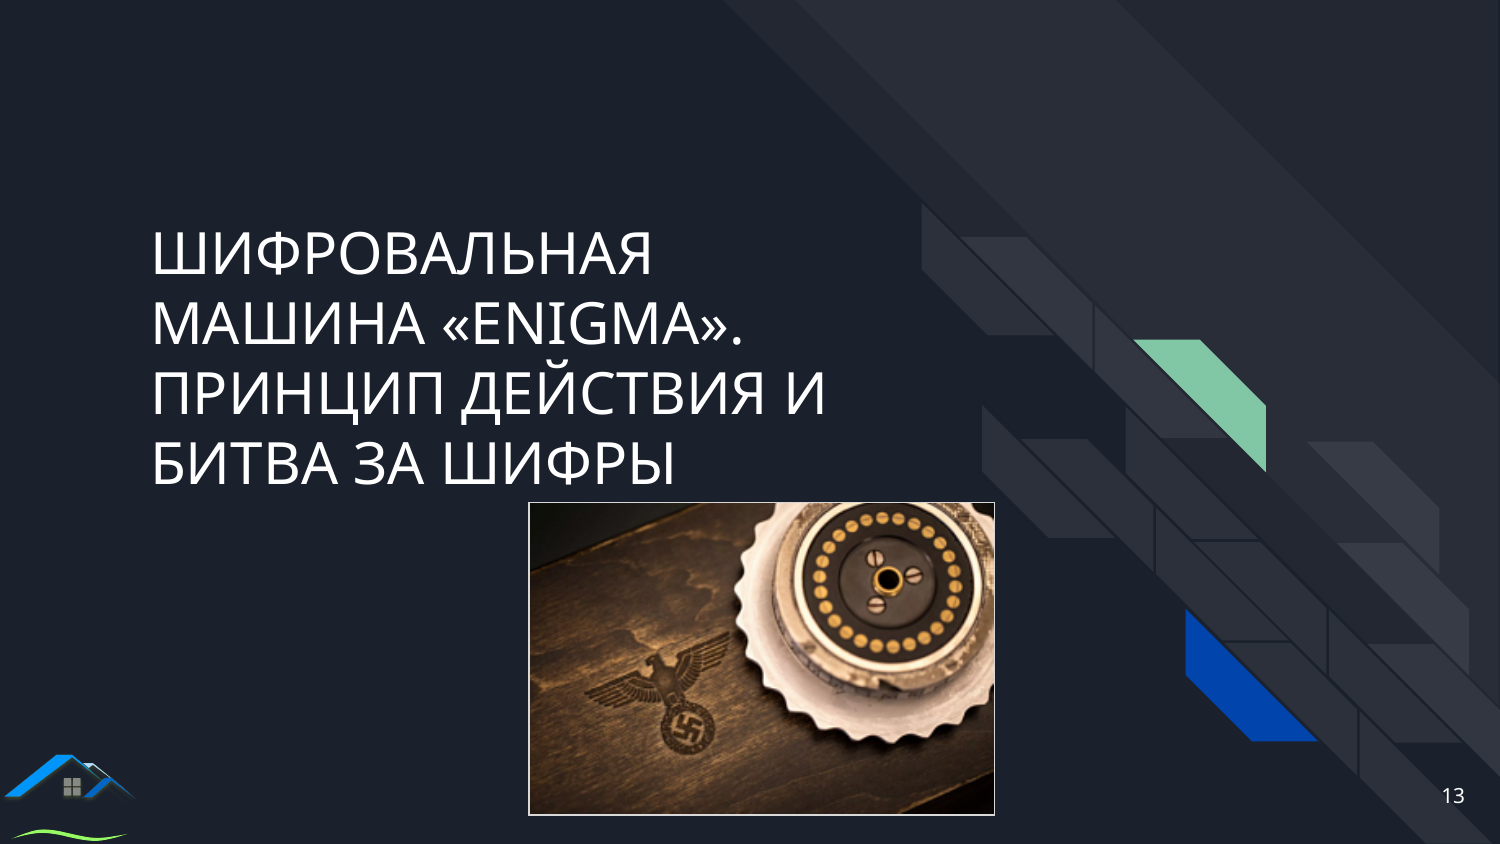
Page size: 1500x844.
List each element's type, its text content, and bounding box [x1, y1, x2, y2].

slide_number ‹#› [1389, 764, 1480, 830]
picture [529, 502, 995, 815]
title ШИФРОВАЛЬНАЯ МАШИНА «ENIGMA». ПРИНЦИП ДЕЙСТВИЯ И БИТВА ЗА ШИФРЫ [135, 261, 888, 451]
picture [0, 753, 141, 842]
